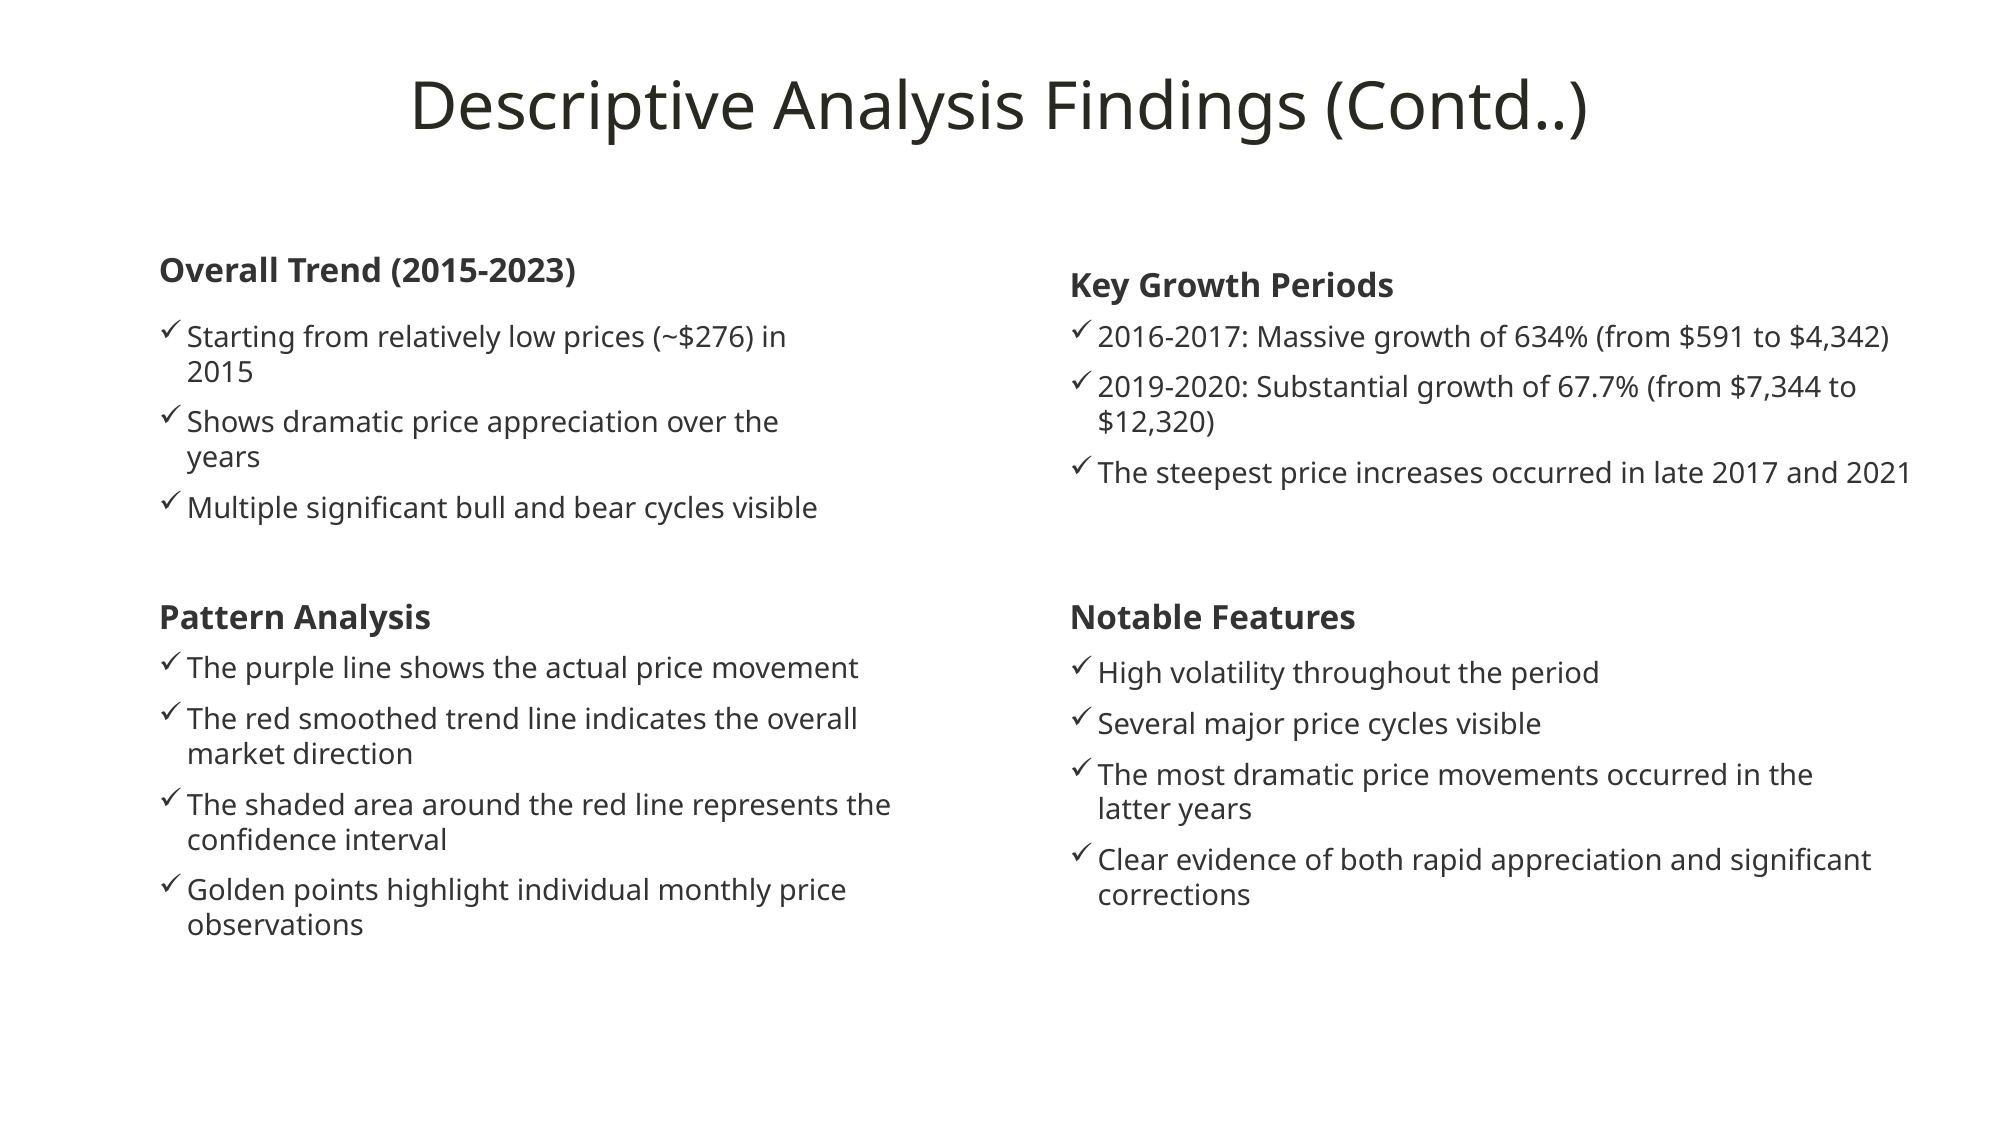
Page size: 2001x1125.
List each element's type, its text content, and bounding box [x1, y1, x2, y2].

text_box Descriptive Analysis Findings (Contd..) [0, 59, 2000, 144]
text_box Starting from relatively low prices (~$276) in 2015 Shows dramatic price appreciation over the years Multiple significant bull and bear cycles visible [158, 318, 832, 487]
text_box Key Growth Periods [1069, 266, 1551, 305]
text_box High volatility throughout the period Several major price cycles visible The most dramatic price movements occurred in the latter years Clear evidence of both rapid appreciation and significant corrections [1069, 654, 1893, 865]
text_box Notable Features [1069, 598, 1551, 654]
text_box 2016-2017: Massive growth of 634% (from $591 to $4,342) 2019-2020: Substantial growth of 67.7% (from $7,344 to $12,320) The steepest price increases occurred in late 2017 and 2021 [1069, 318, 1937, 600]
text_box Pattern Analysis [158, 597, 640, 636]
text_box The purple line shows the actual price movement The red smoothed trend line indicates the overall market direction The shaded area around the red line represents the confidence interval Golden points highlight individual monthly price observations [158, 649, 918, 934]
text_box Overall Trend (2015-2023) [158, 251, 640, 318]
